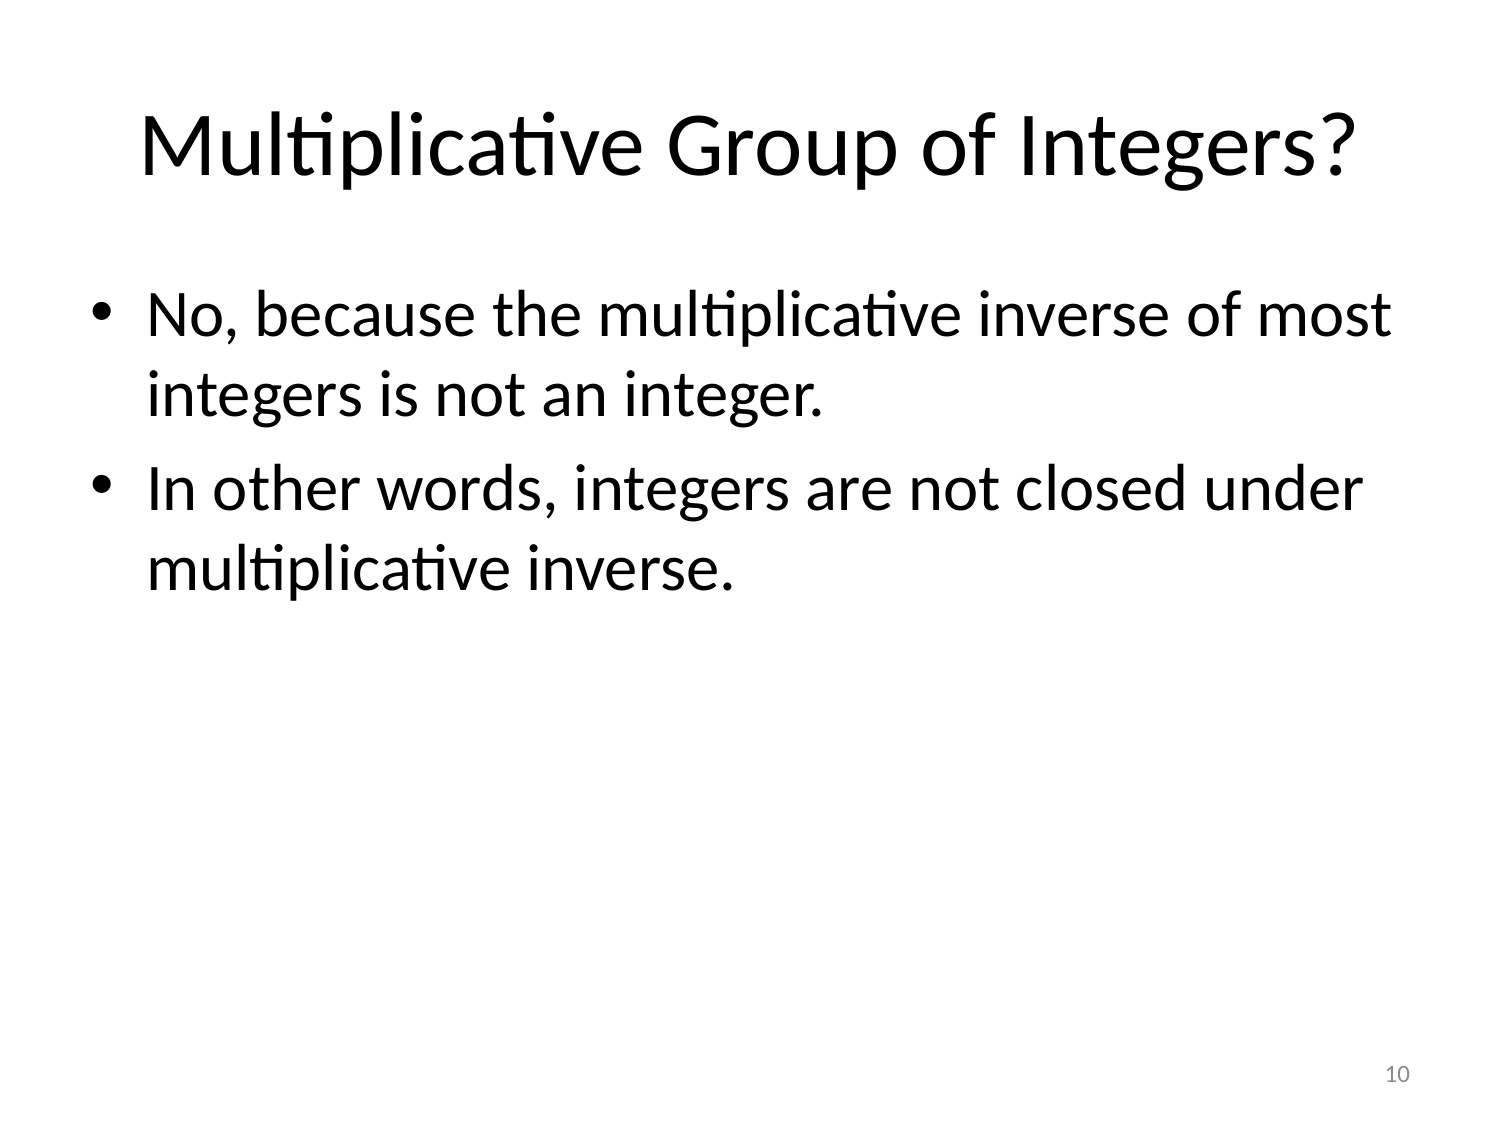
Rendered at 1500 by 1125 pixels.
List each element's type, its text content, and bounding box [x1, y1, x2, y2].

list No, because the multiplicative inverse of most integers is not an integer. In other words, integers are not closed under multiplicative inverse. [75, 262, 1425, 1005]
title Multiplicative Group of Integers? [75, 45, 1425, 233]
slide_number 10 [1074, 1042, 1425, 1103]
